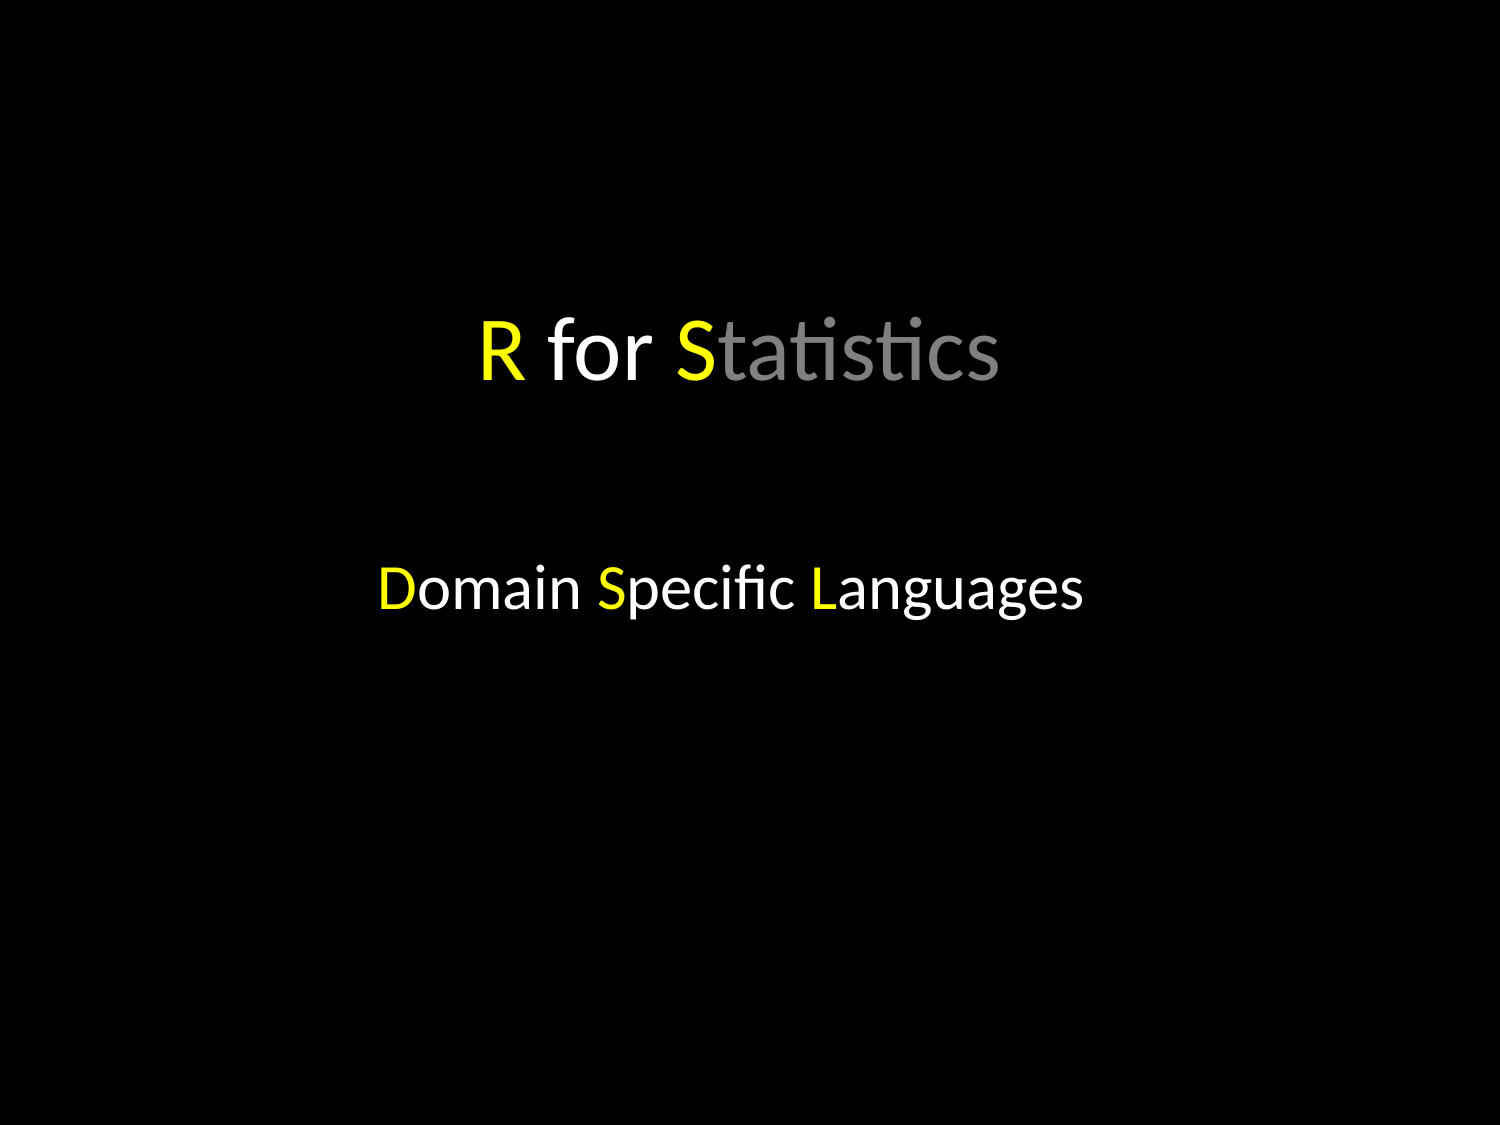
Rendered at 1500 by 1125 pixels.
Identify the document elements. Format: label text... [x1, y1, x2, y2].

list Domain Specific Languages [362, 537, 1225, 688]
title R for Statistics [75, 249, 1425, 438]
